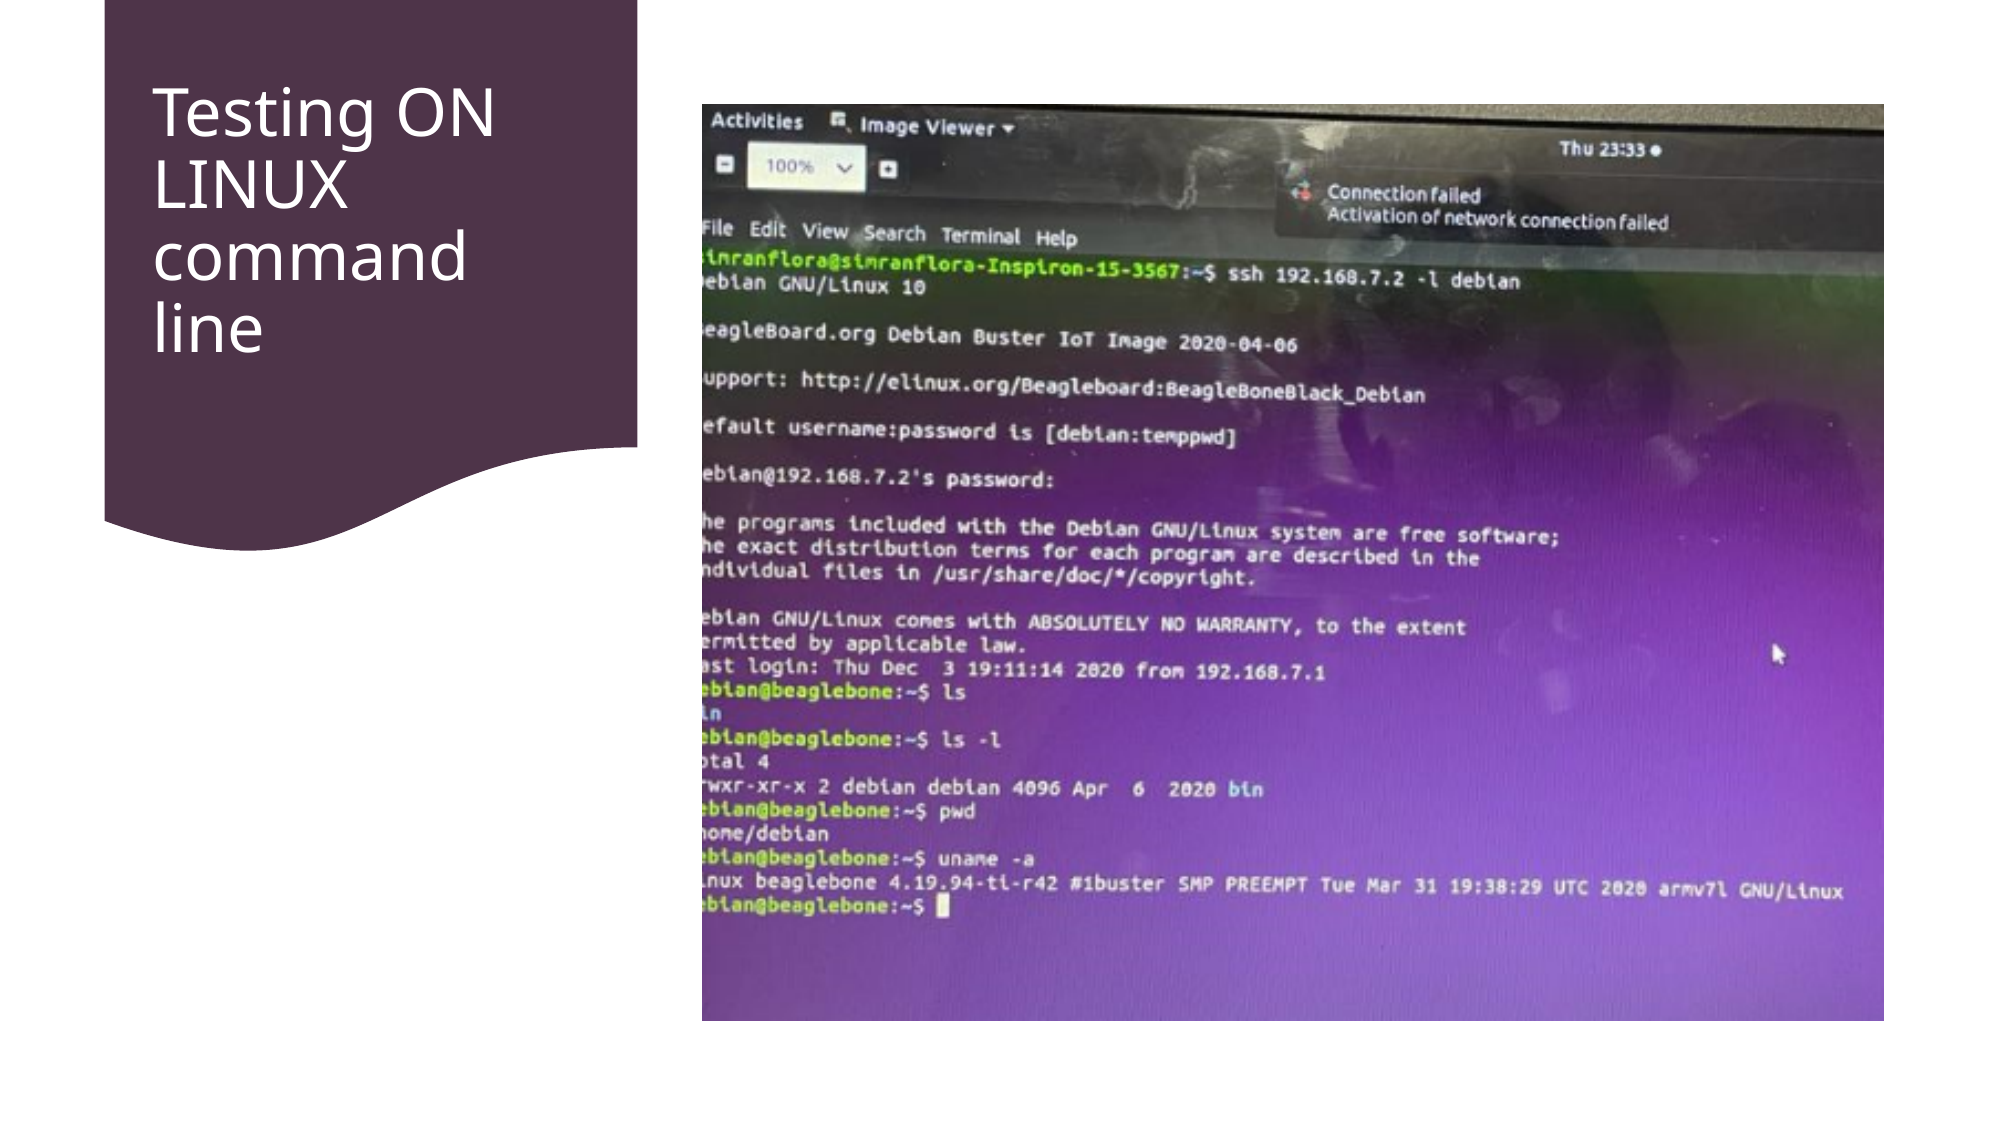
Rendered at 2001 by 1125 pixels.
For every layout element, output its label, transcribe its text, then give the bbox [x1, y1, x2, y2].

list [702, 104, 1884, 1021]
title Testing ON LINUX command line [137, 28, 604, 417]
text_box [103, 0, 639, 552]
